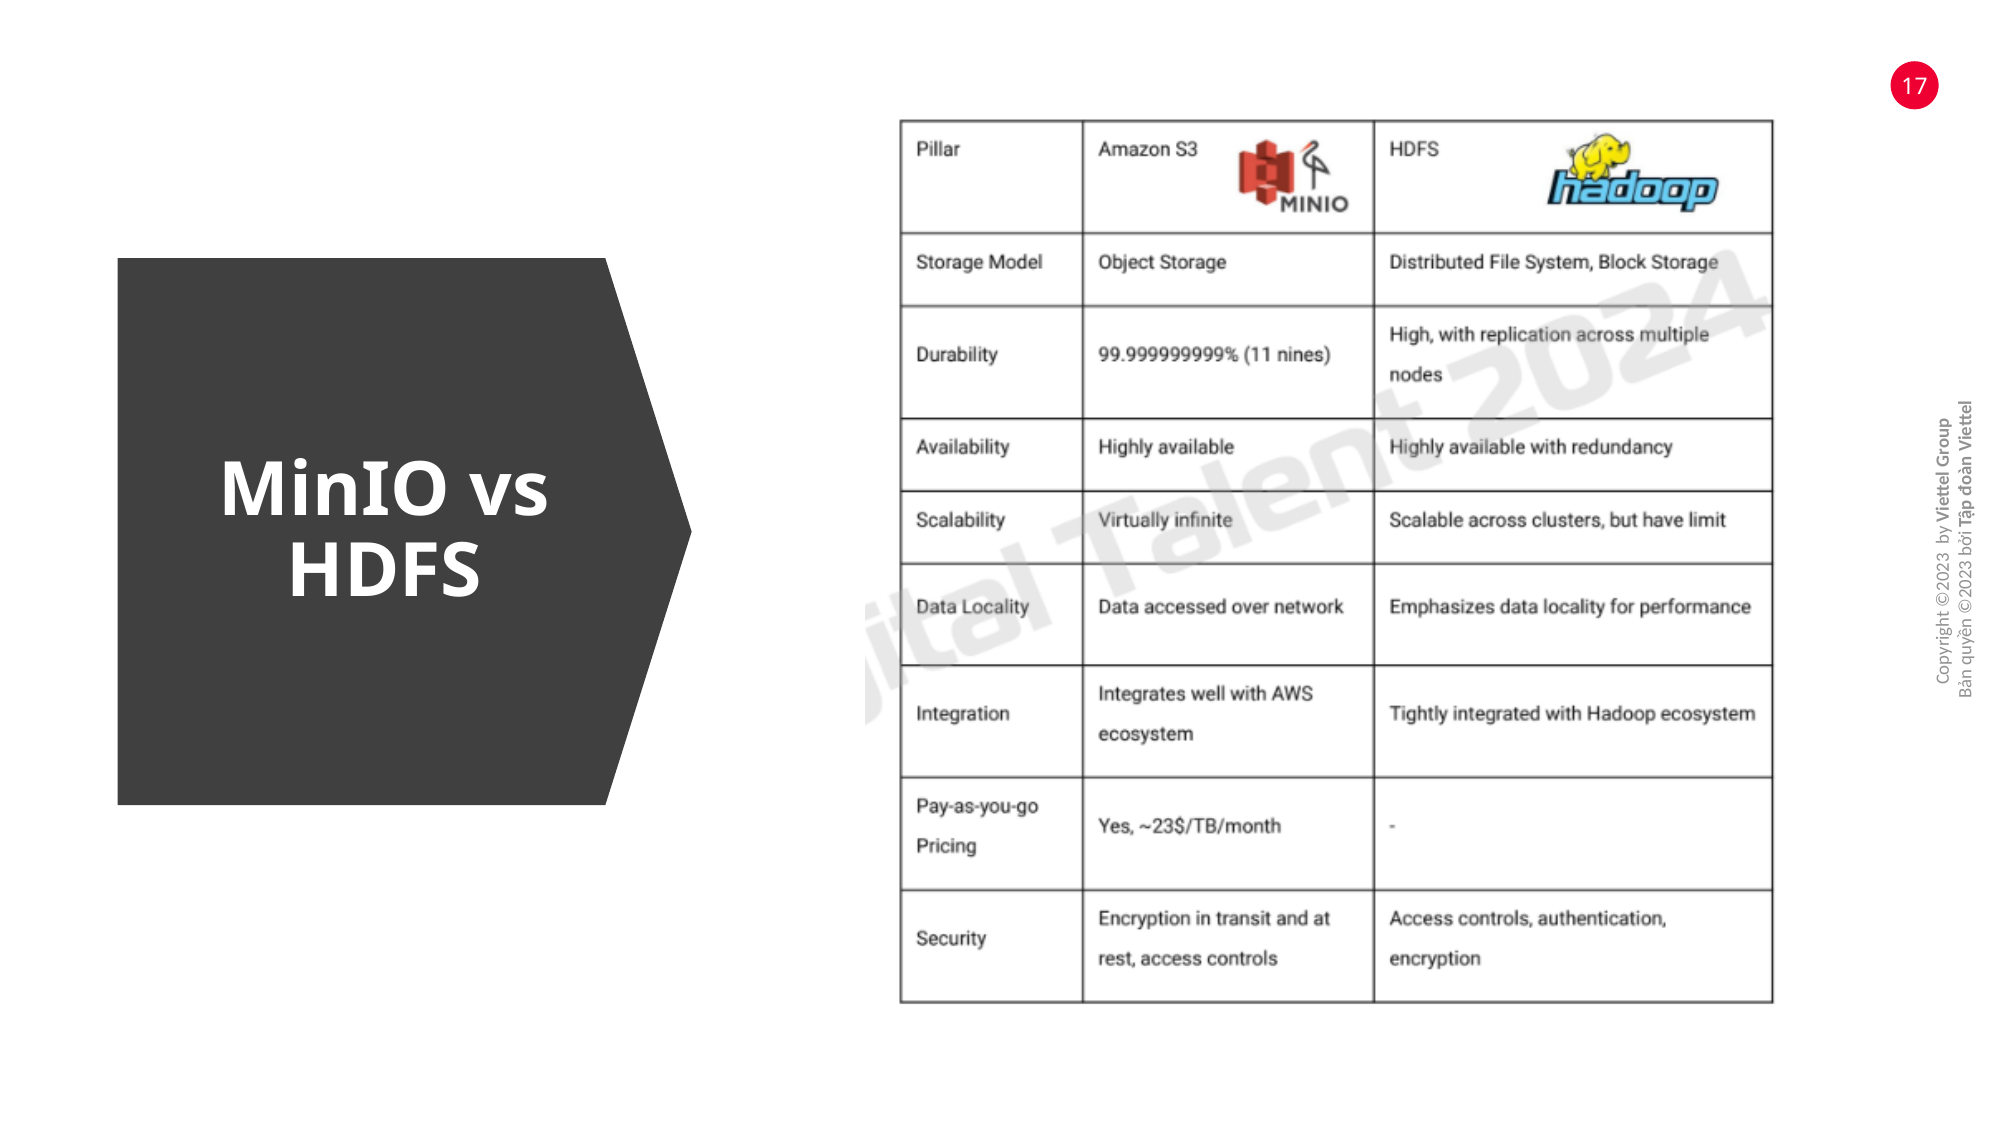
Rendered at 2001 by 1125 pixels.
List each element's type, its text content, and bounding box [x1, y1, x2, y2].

text_box MinIO vs HDFS [168, 322, 601, 741]
text_box [116, 257, 693, 807]
picture [865, 105, 1815, 1020]
